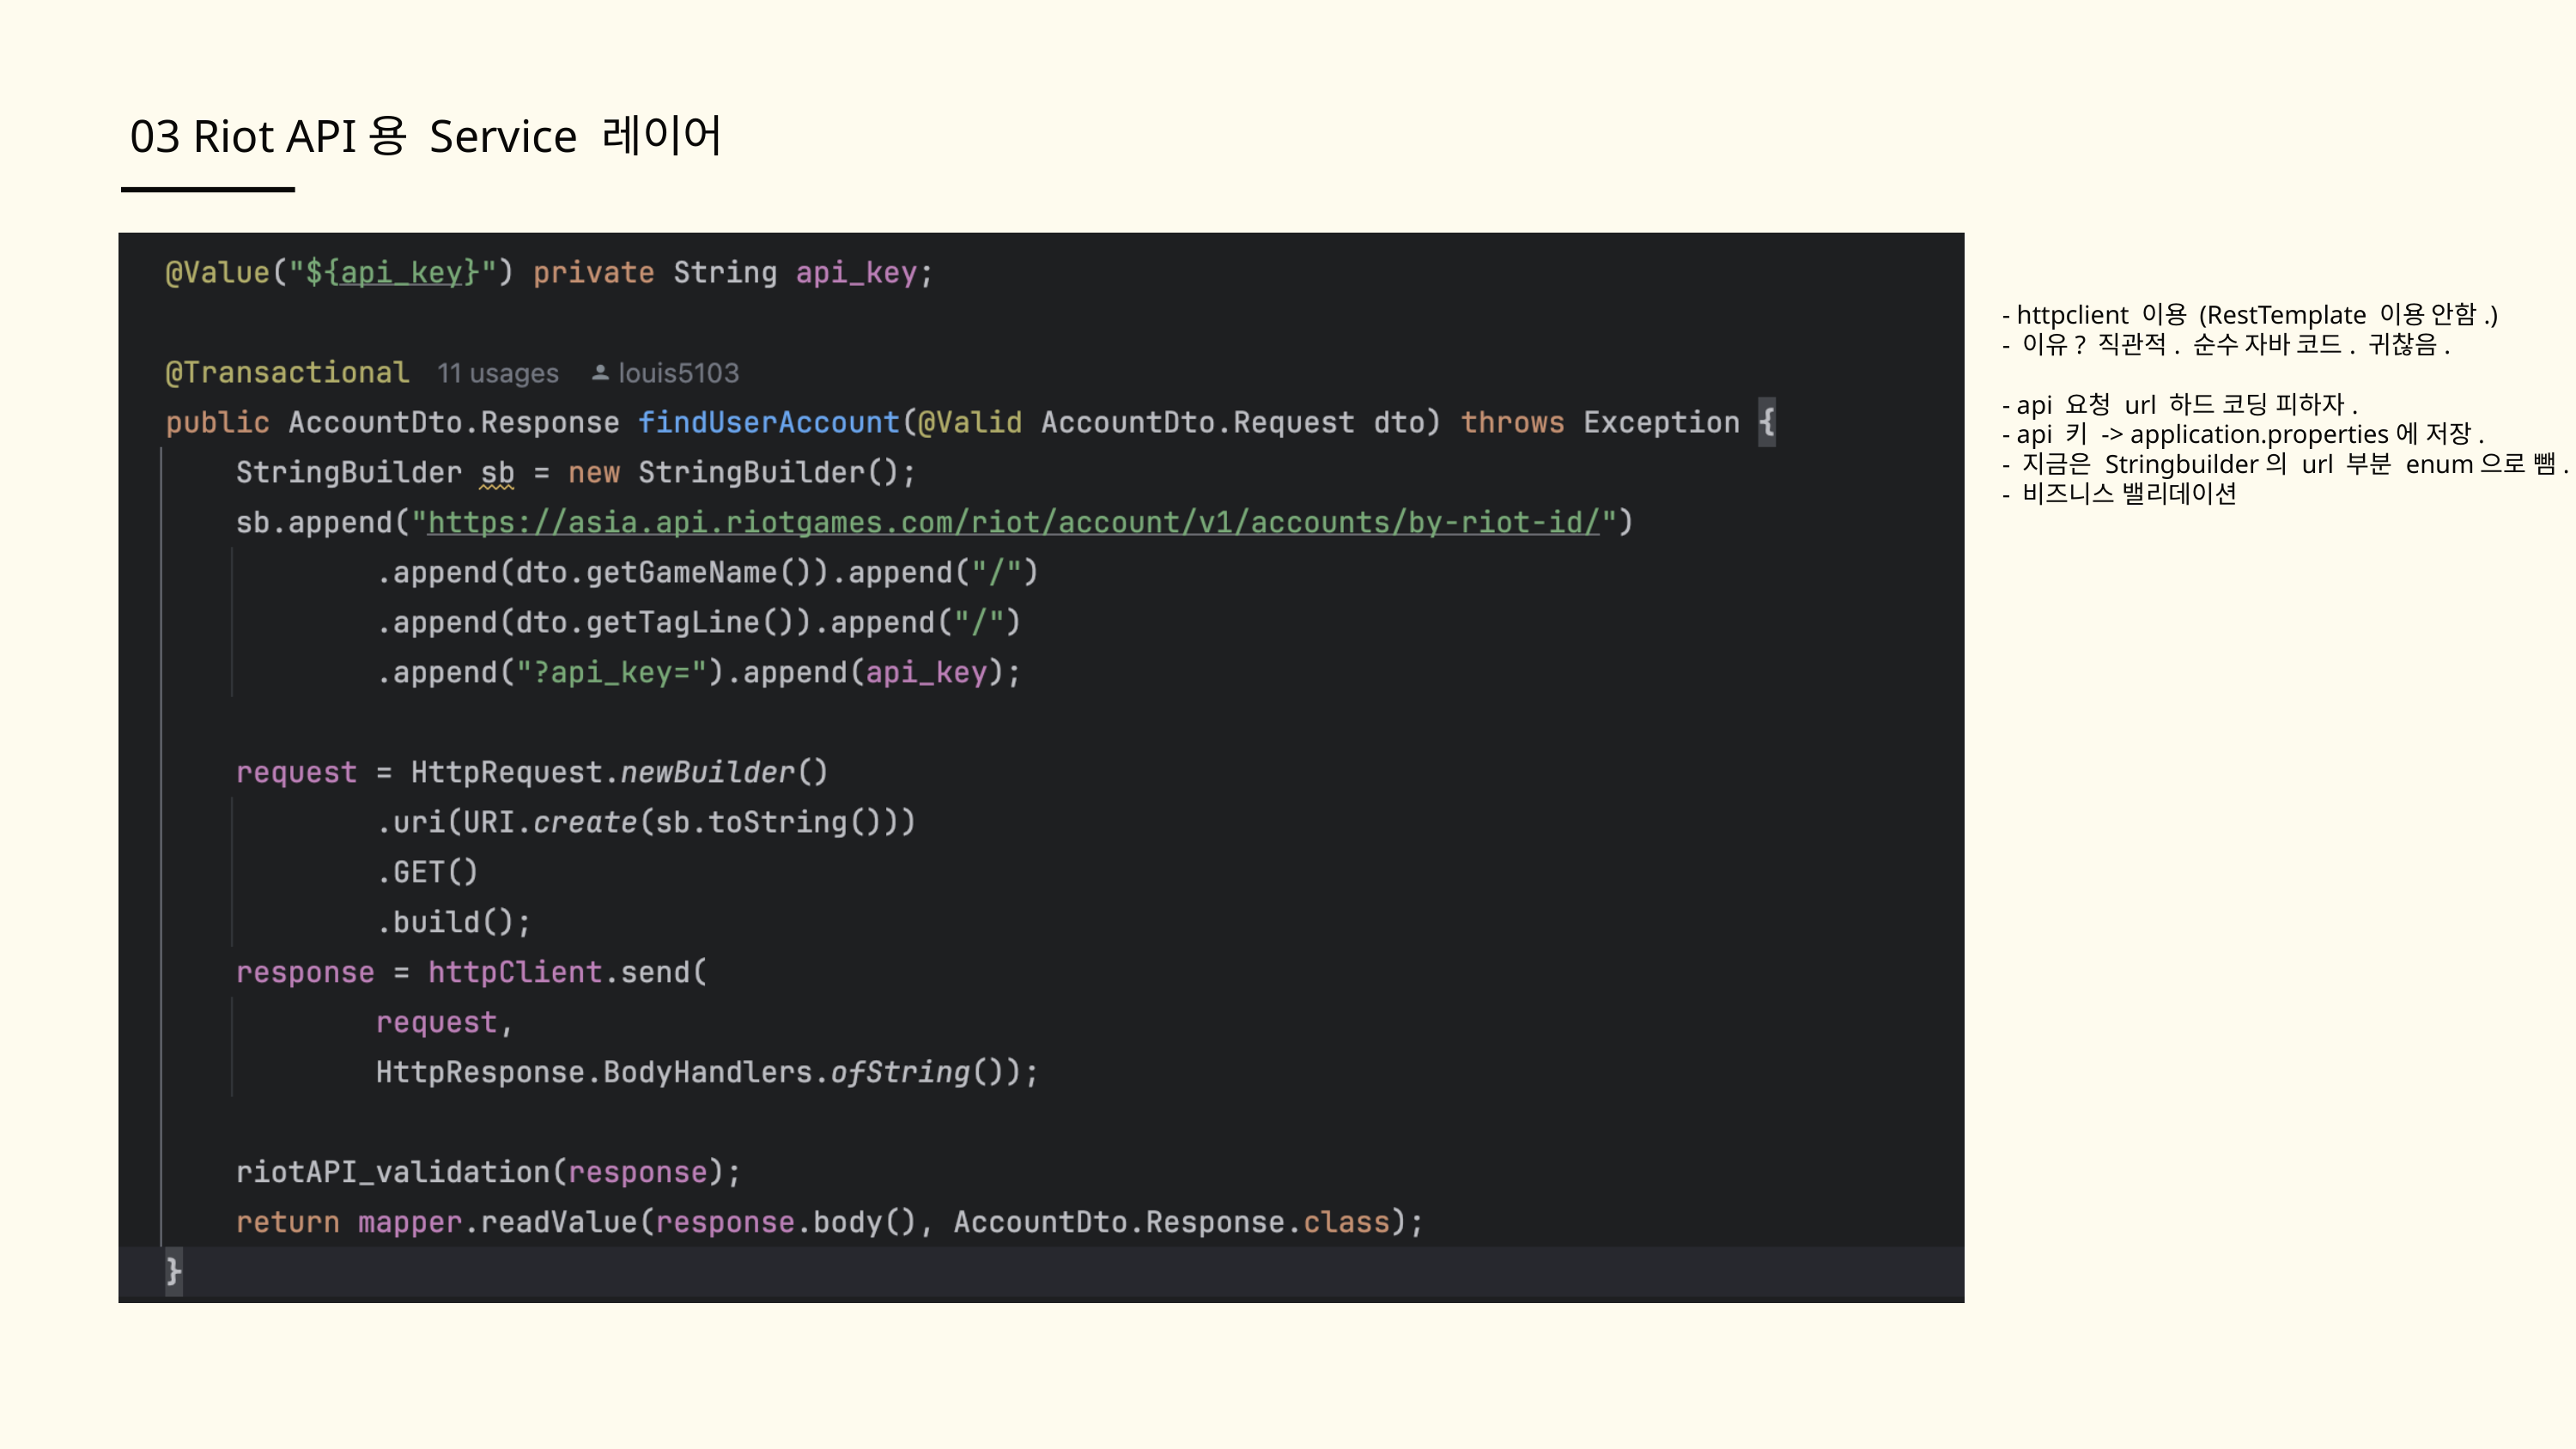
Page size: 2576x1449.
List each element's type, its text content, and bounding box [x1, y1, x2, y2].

text_box - httpclient 이용 (RestTemplate 이용 안함.) - 이유? 직관적. 순수 자바 코드. 귀찮음. - api 요청 url 하드 코딩 피하자. - api 키 -> application.properties에 저장. - 지금은 Stringbuilder의 url 부분 enum으로 뺌. - 비즈니스 밸리데이션 [2002, 298, 2576, 509]
text_box 03 Riot API용 Service 레이어 [130, 107, 756, 215]
picture [118, 232, 1965, 1304]
